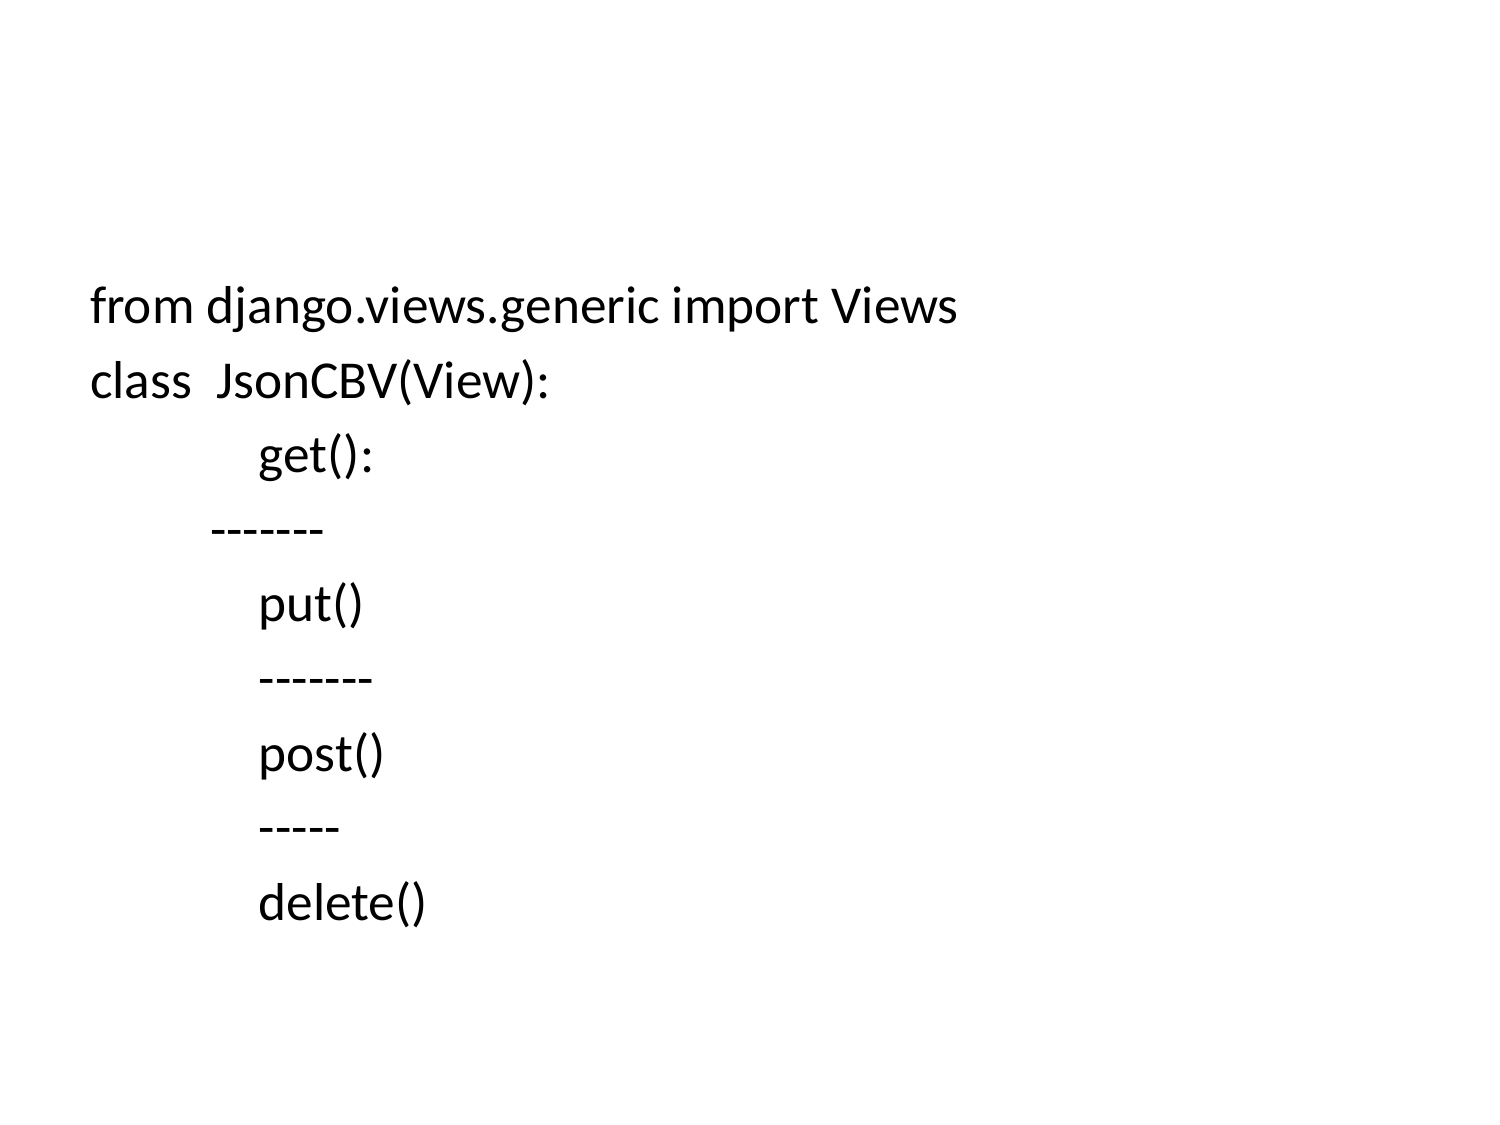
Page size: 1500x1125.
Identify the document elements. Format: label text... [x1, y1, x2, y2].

list from django.views.generic import Views class JsonCBV(View): get(): ------- put() ------- post() ----- delete() [75, 262, 1425, 1005]
